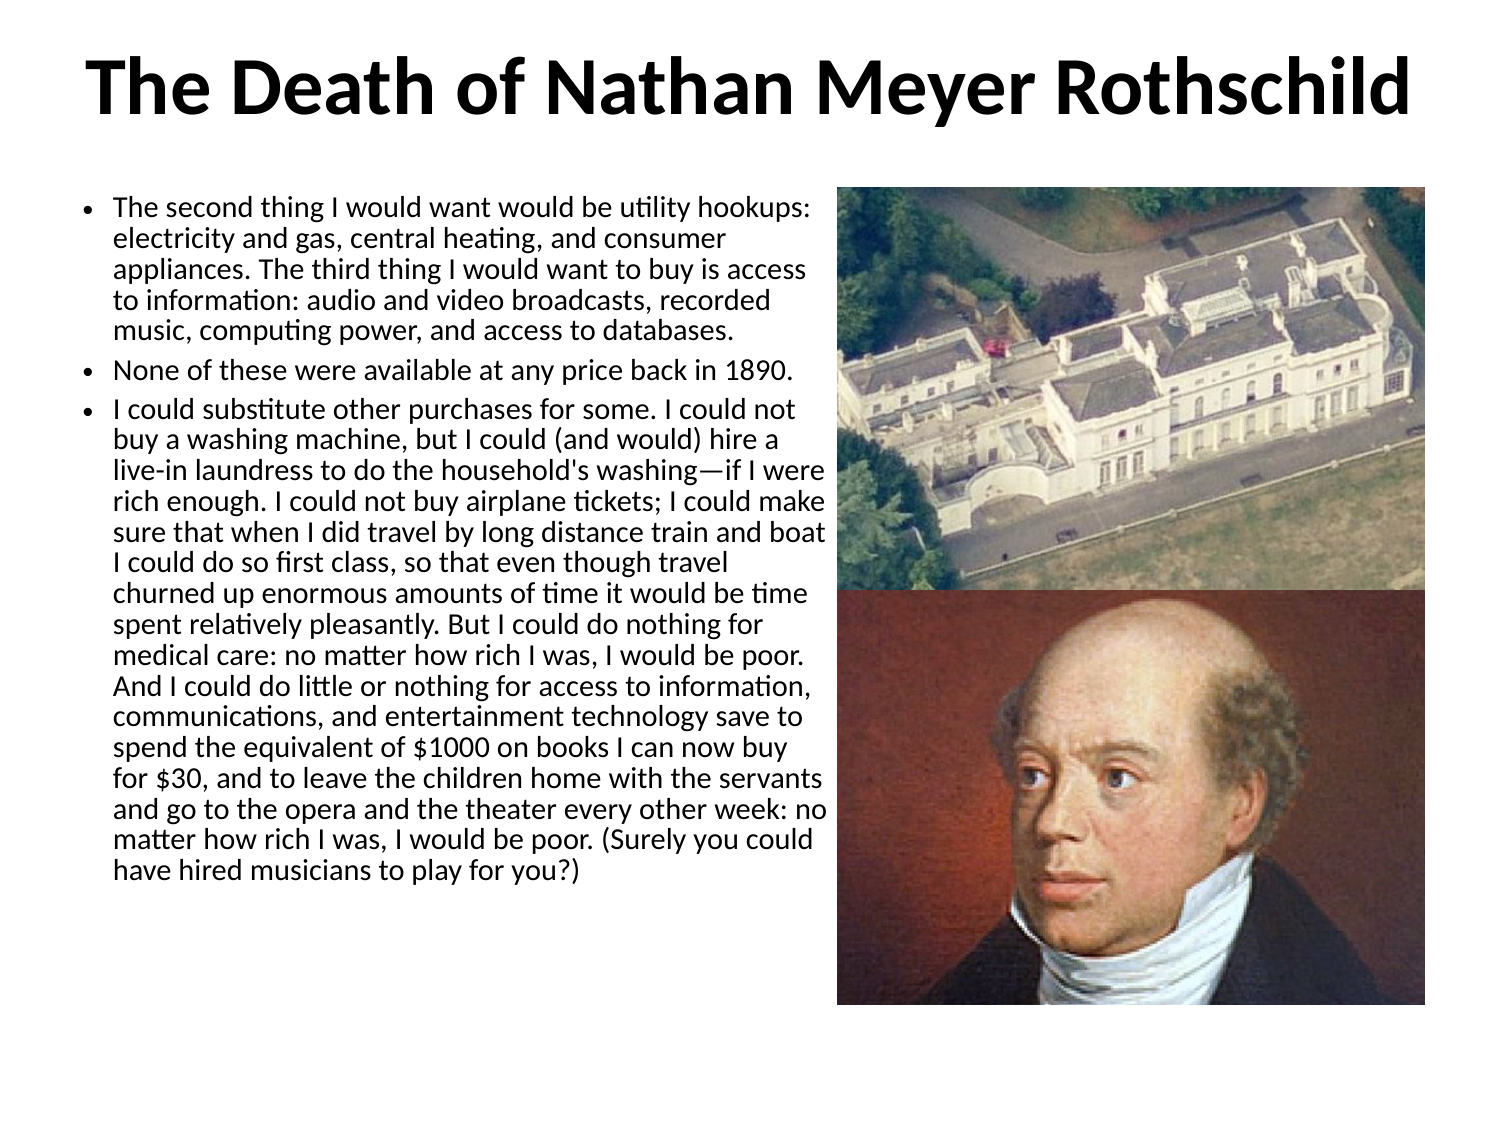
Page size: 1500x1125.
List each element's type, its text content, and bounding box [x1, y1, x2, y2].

title The Death of Nathan Meyer Rothschild [74, 0, 1426, 187]
picture [837, 187, 1426, 1006]
list The second thing I would want would be utility hookups: electricity and gas, central heating, and consumer appliances. The third thing I would want to buy is access to information: audio and video broadcasts, recorded music, computing power, and access to databases. None of these were available at any price back in 1890. I could substitute other purchases for some. I could not buy a washing machine, but I could (and would) hire a live-in laundress to do the household's washing—if I were rich enough. I could not buy airplane tickets; I could make sure that when I did travel by long distance train and boat I could do so first class, so that even though travel churned up enormous amounts of time it would be time spent relatively pleasantly. But I could do nothing for medical care: no matter how rich I was, I would be poor. And I could do little or nothing for access to information, communications, and entertainment technology save to spend the equivalent of $1000 on books I can now buy for $30, and to leave the children home with the servants and go to the opera and the theater every other week: no matter how rich I was, I would be poor. (Surely you could have hired musicians to play for you?) [74, 186, 839, 1067]
